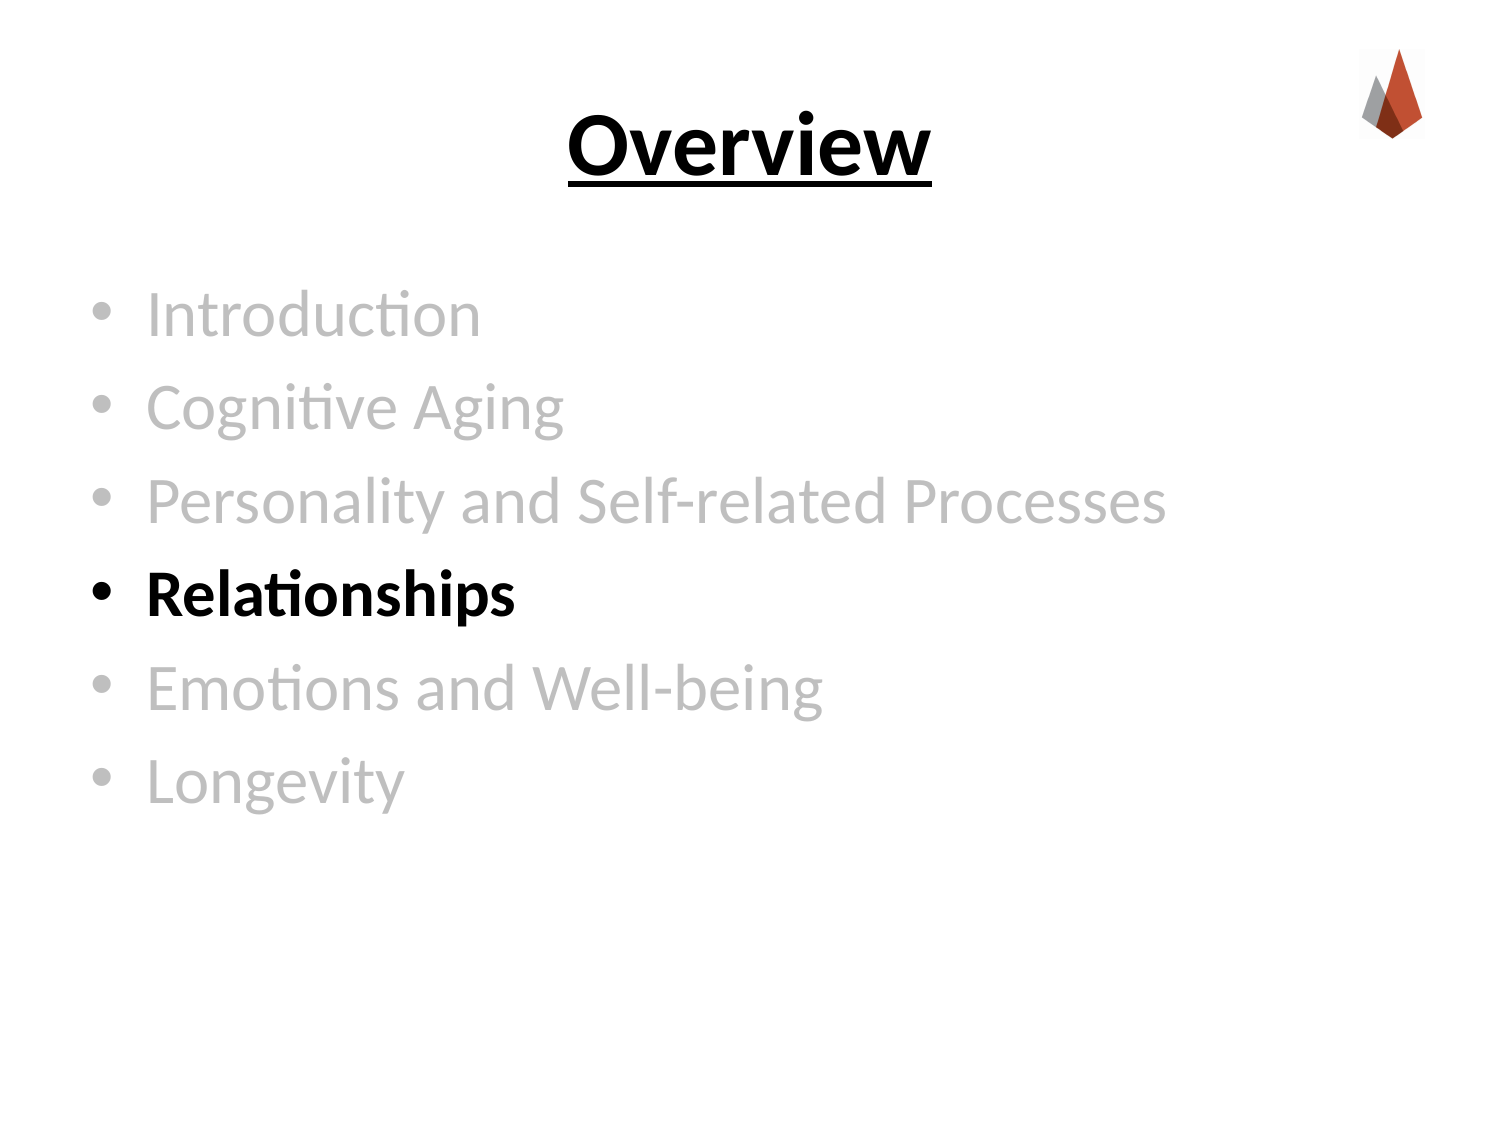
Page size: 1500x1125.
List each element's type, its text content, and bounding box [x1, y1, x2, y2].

list Introduction Cognitive Aging Personality and Self-related Processes Relationships Emotions and Well-being Longevity [75, 262, 1425, 1005]
title Overview [75, 45, 1425, 233]
